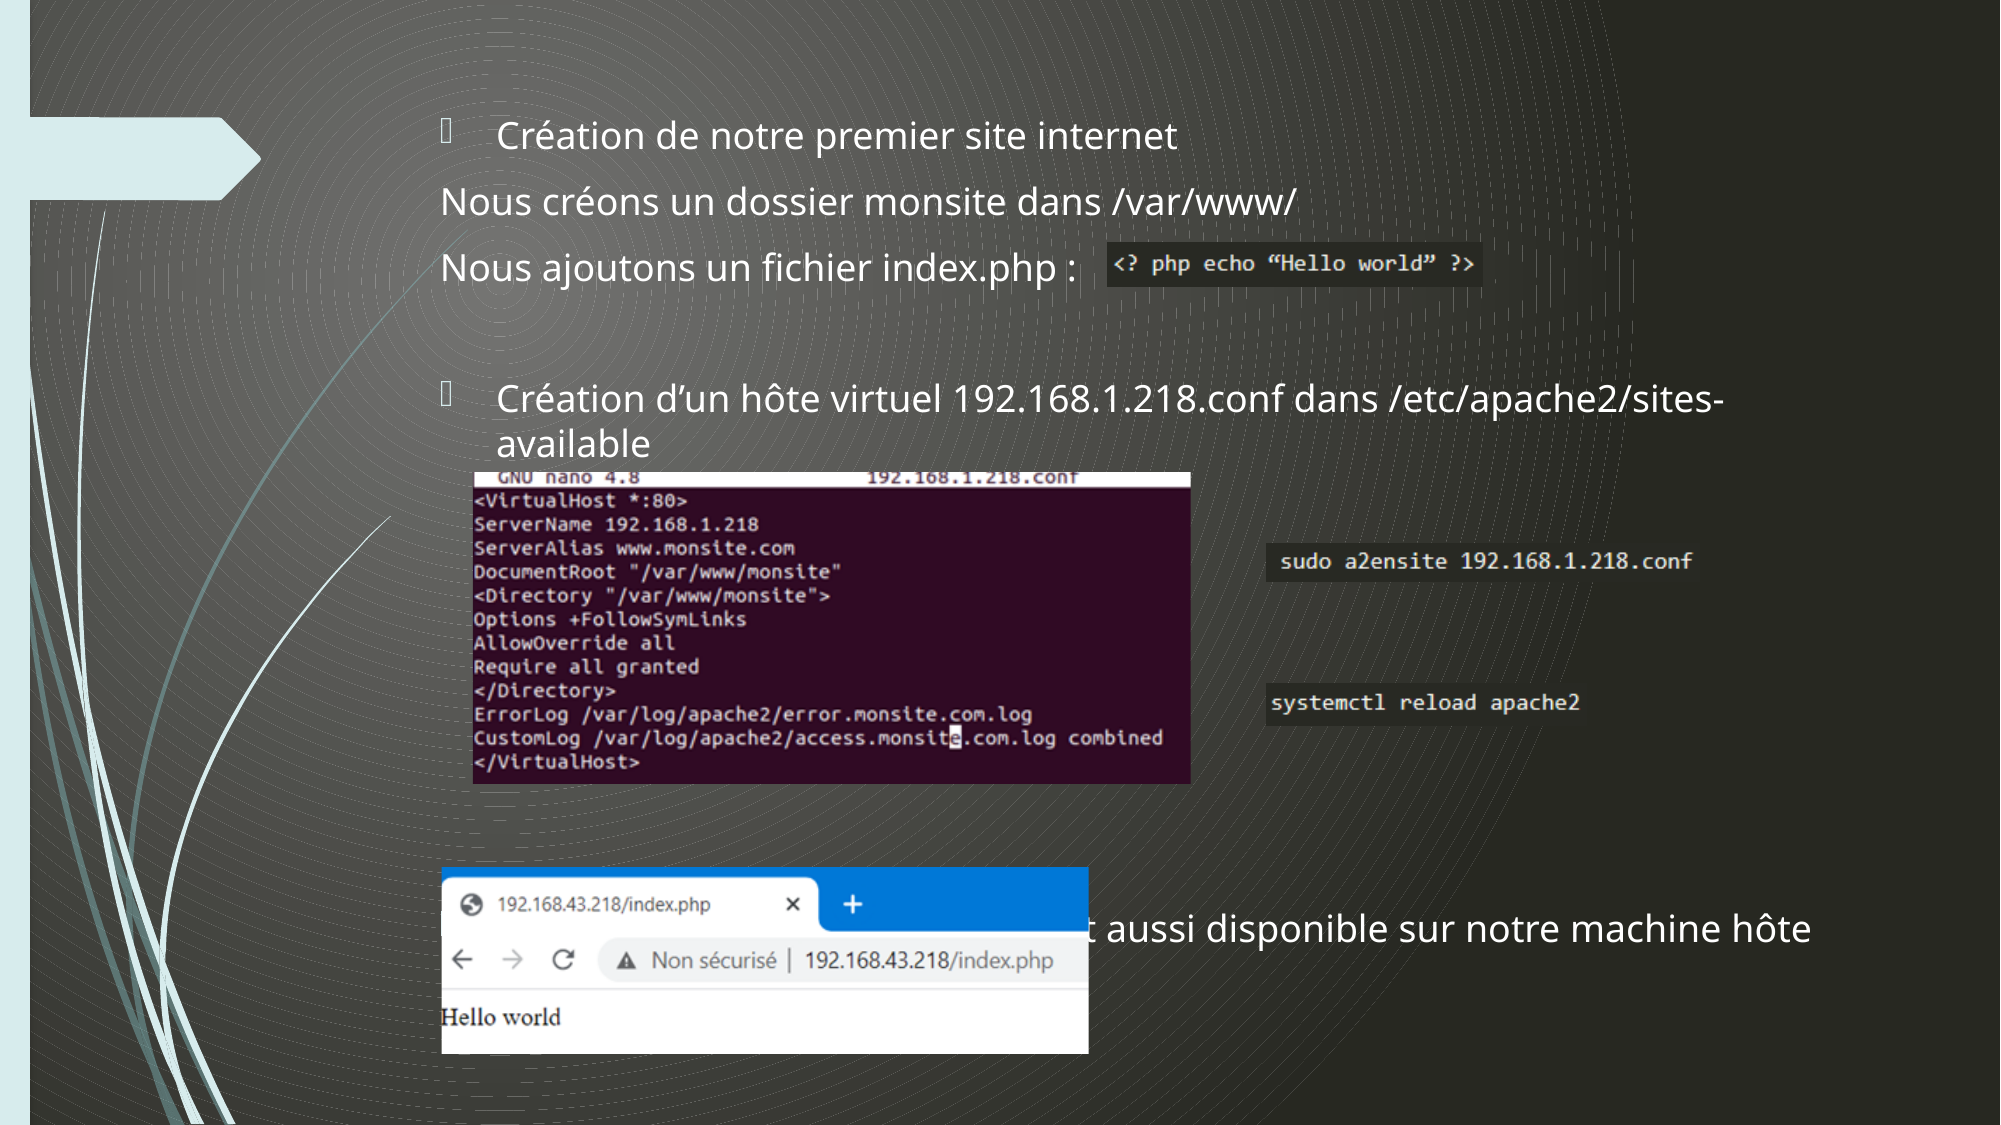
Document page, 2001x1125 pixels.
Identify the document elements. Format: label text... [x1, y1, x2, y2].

picture [1266, 543, 1700, 582]
picture [1266, 683, 1588, 726]
list Création de notre premier site internet Nous créons un dossier monsite dans /var/www/ Nous ajoutons un fichier index.php : Création d’un hôte virtuel 192.168.1.218.conf dans /etc/apache2/sites-available On active notre site : On relance apache : Notre site internet est maintenant aussi disponible sur notre machine hôte [424, 104, 1888, 970]
picture [441, 867, 1089, 1054]
picture [472, 472, 1191, 784]
picture [1107, 242, 1484, 287]
